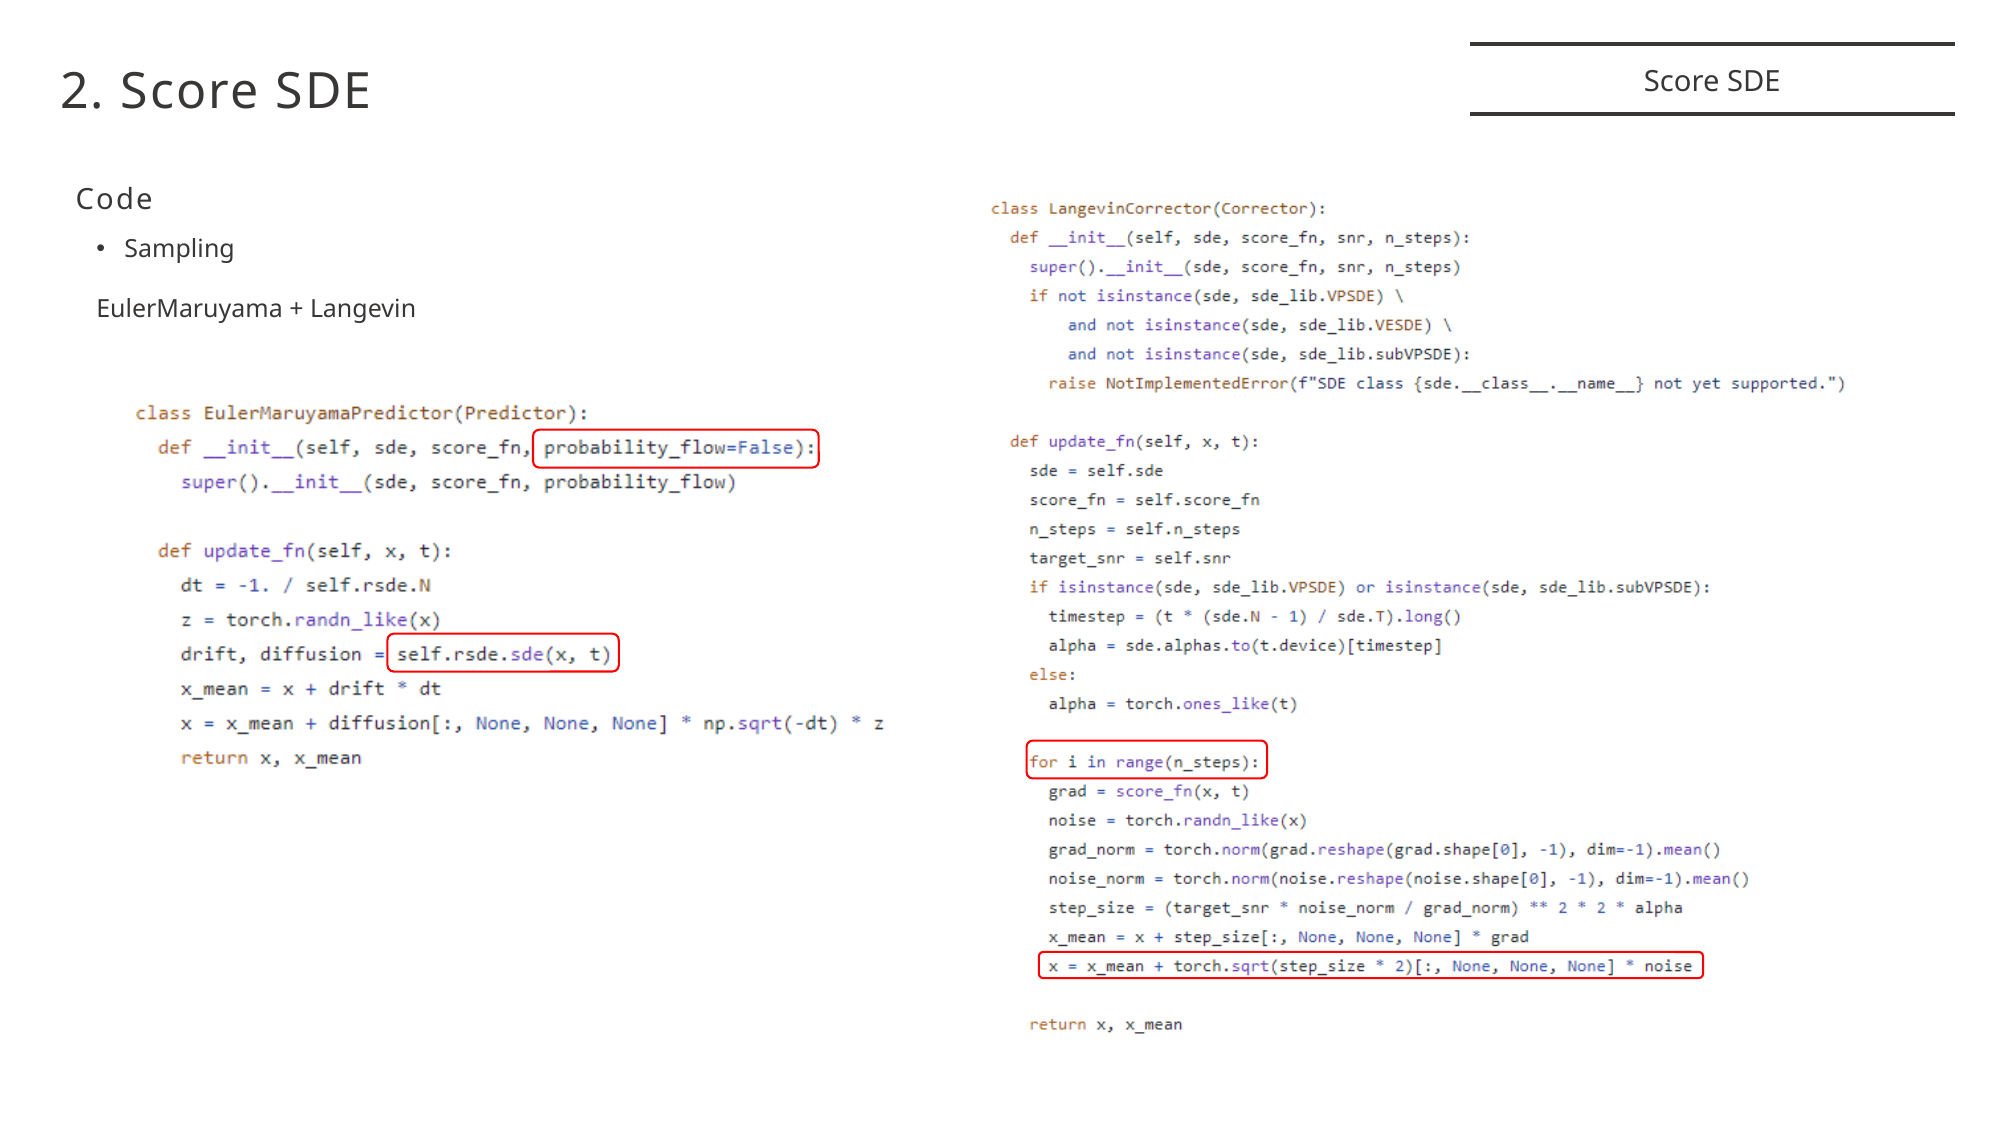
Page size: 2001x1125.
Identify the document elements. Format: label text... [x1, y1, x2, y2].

text_box Score SDE [1490, 54, 1934, 105]
text_box 2. Score SDE [45, 50, 619, 126]
text_box Code [60, 172, 1398, 223]
picture [984, 198, 1858, 1035]
text_box Sampling EulerMaruyama + Langevin [81, 225, 769, 330]
picture [121, 398, 944, 797]
